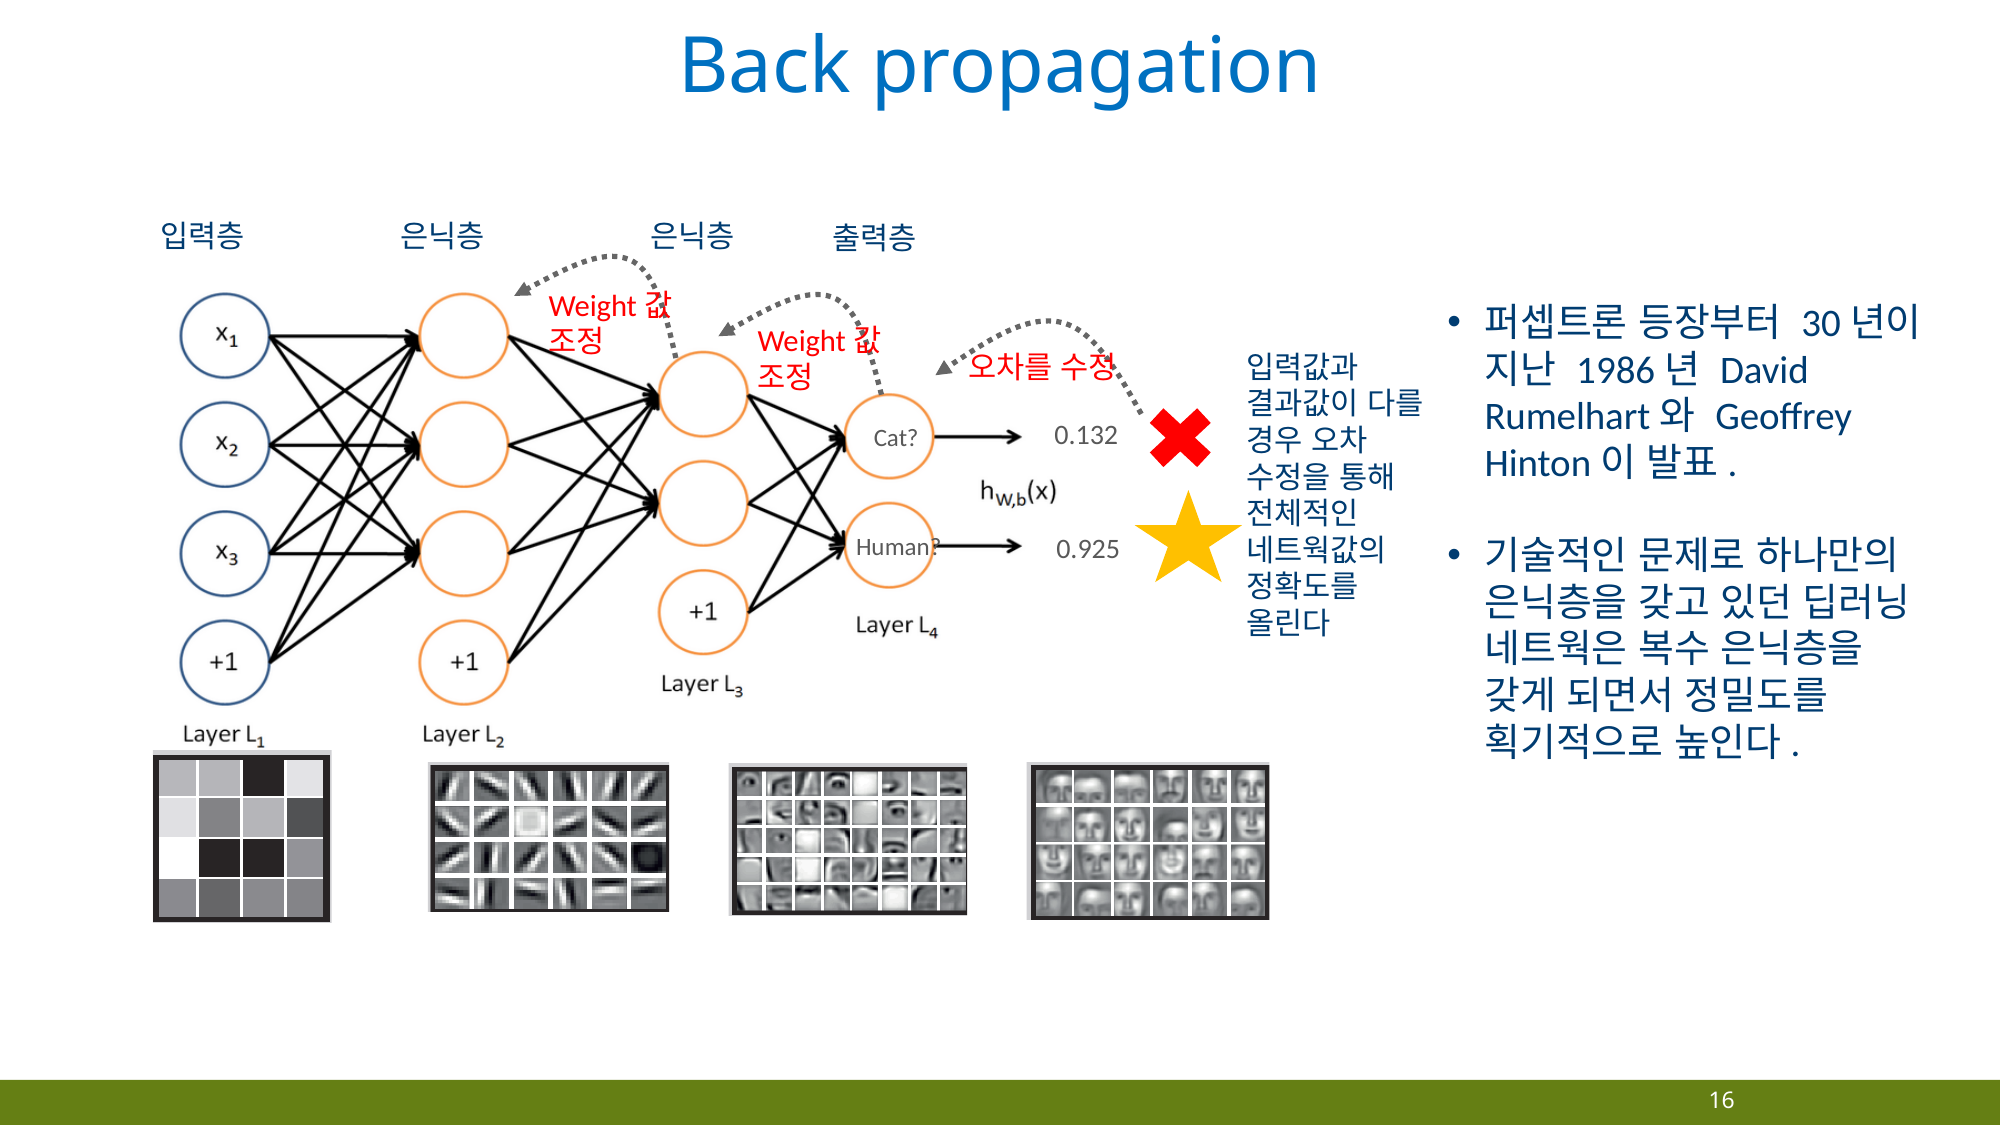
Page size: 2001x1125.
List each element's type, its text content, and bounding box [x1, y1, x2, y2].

text_box 퍼셉트론 등장부터 30년이 지난 1986년 David Rumelhart와 Geoffrey Hinton이 발표. 기술적인 문제로 하나만의 은닉층을 갖고 있던 딥러닝 네트웍은 복수 은닉층을 갖게 되면서 정밀도를 획기적으로 높인다. [1447, 297, 1934, 764]
text_box Back propagation [663, 7, 1337, 116]
text_box 입력값과 결과값이 다를 경우 오차 수정을 통해 전체적인 네트웍값의 정확도를 올린다 [1270, 347, 1435, 641]
slide_number 16 [1623, 1082, 1750, 1121]
text_box [528, 256, 654, 288]
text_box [160, 217, 937, 256]
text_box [152, 288, 1270, 923]
